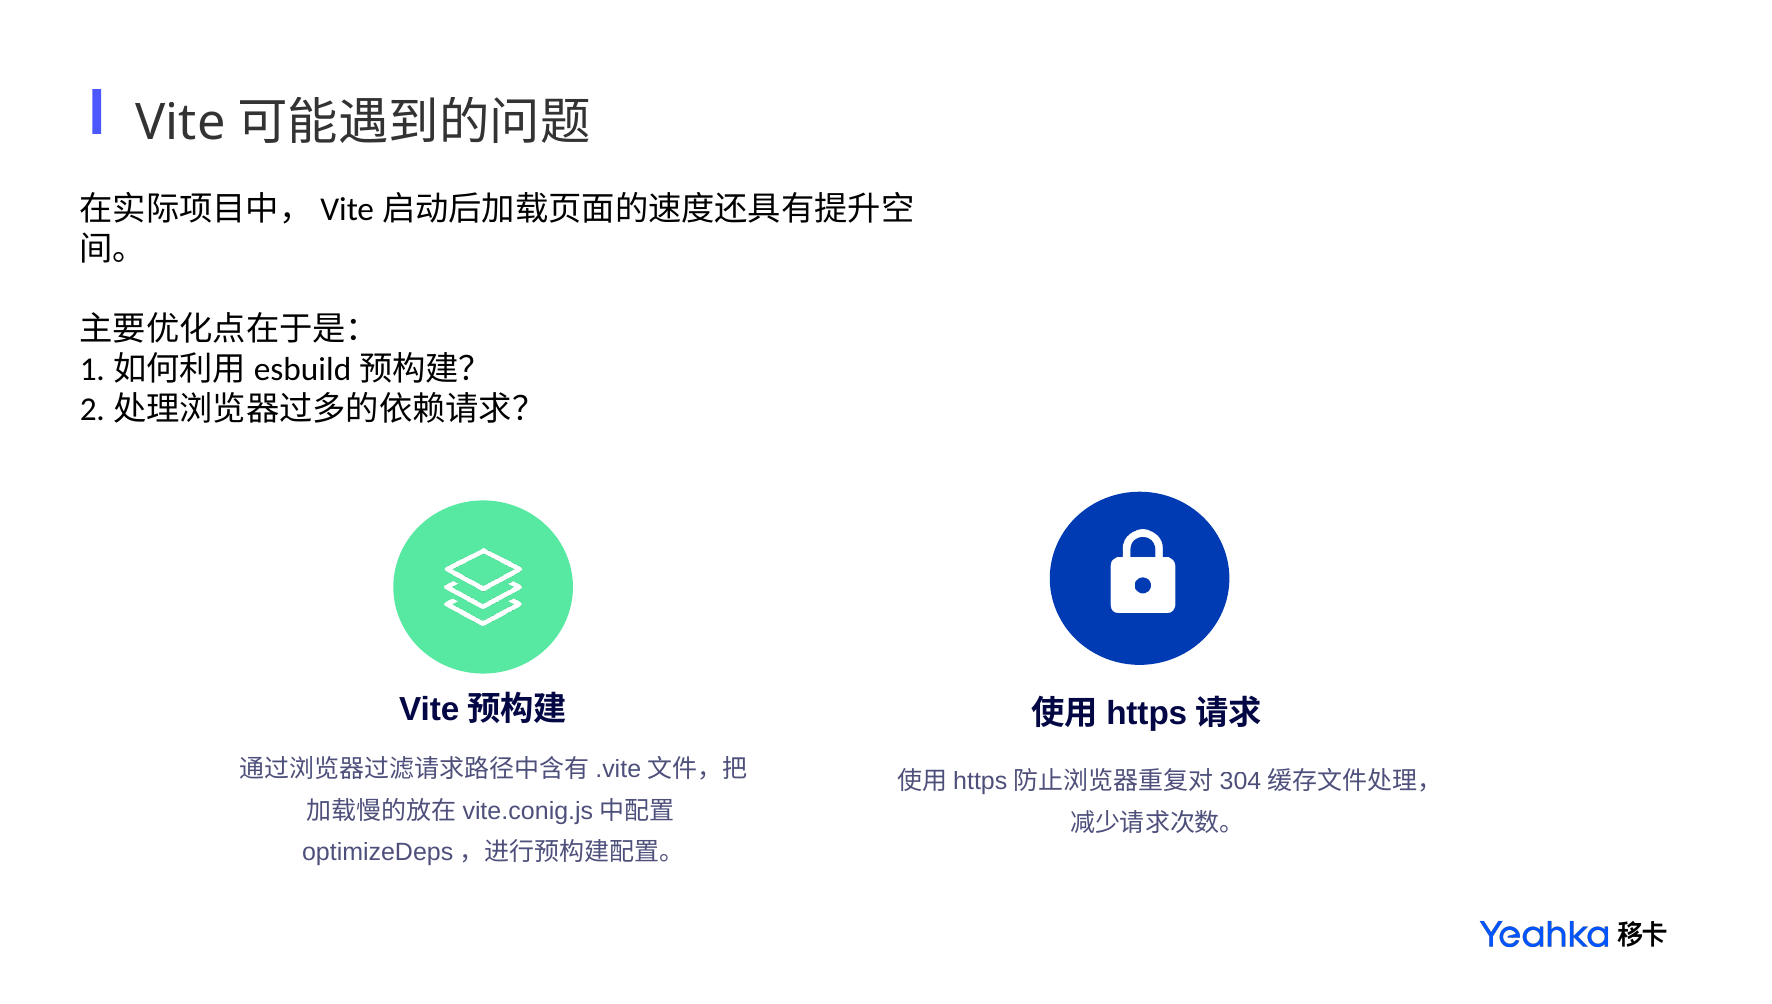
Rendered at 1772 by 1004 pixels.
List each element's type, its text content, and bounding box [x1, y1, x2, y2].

picture [1100, 528, 1186, 614]
picture [443, 547, 523, 627]
picture [1476, 917, 1670, 950]
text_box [216, 168, 1435, 886]
text_box 在实际项目中，Vite启动后加载页面的速度还具有提升空间。 主要优化点在于是： 1.如何利用esbuild预构建？ 2.处理浏览器过多的依赖请求？ [65, 180, 211, 435]
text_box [92, 19, 1102, 141]
